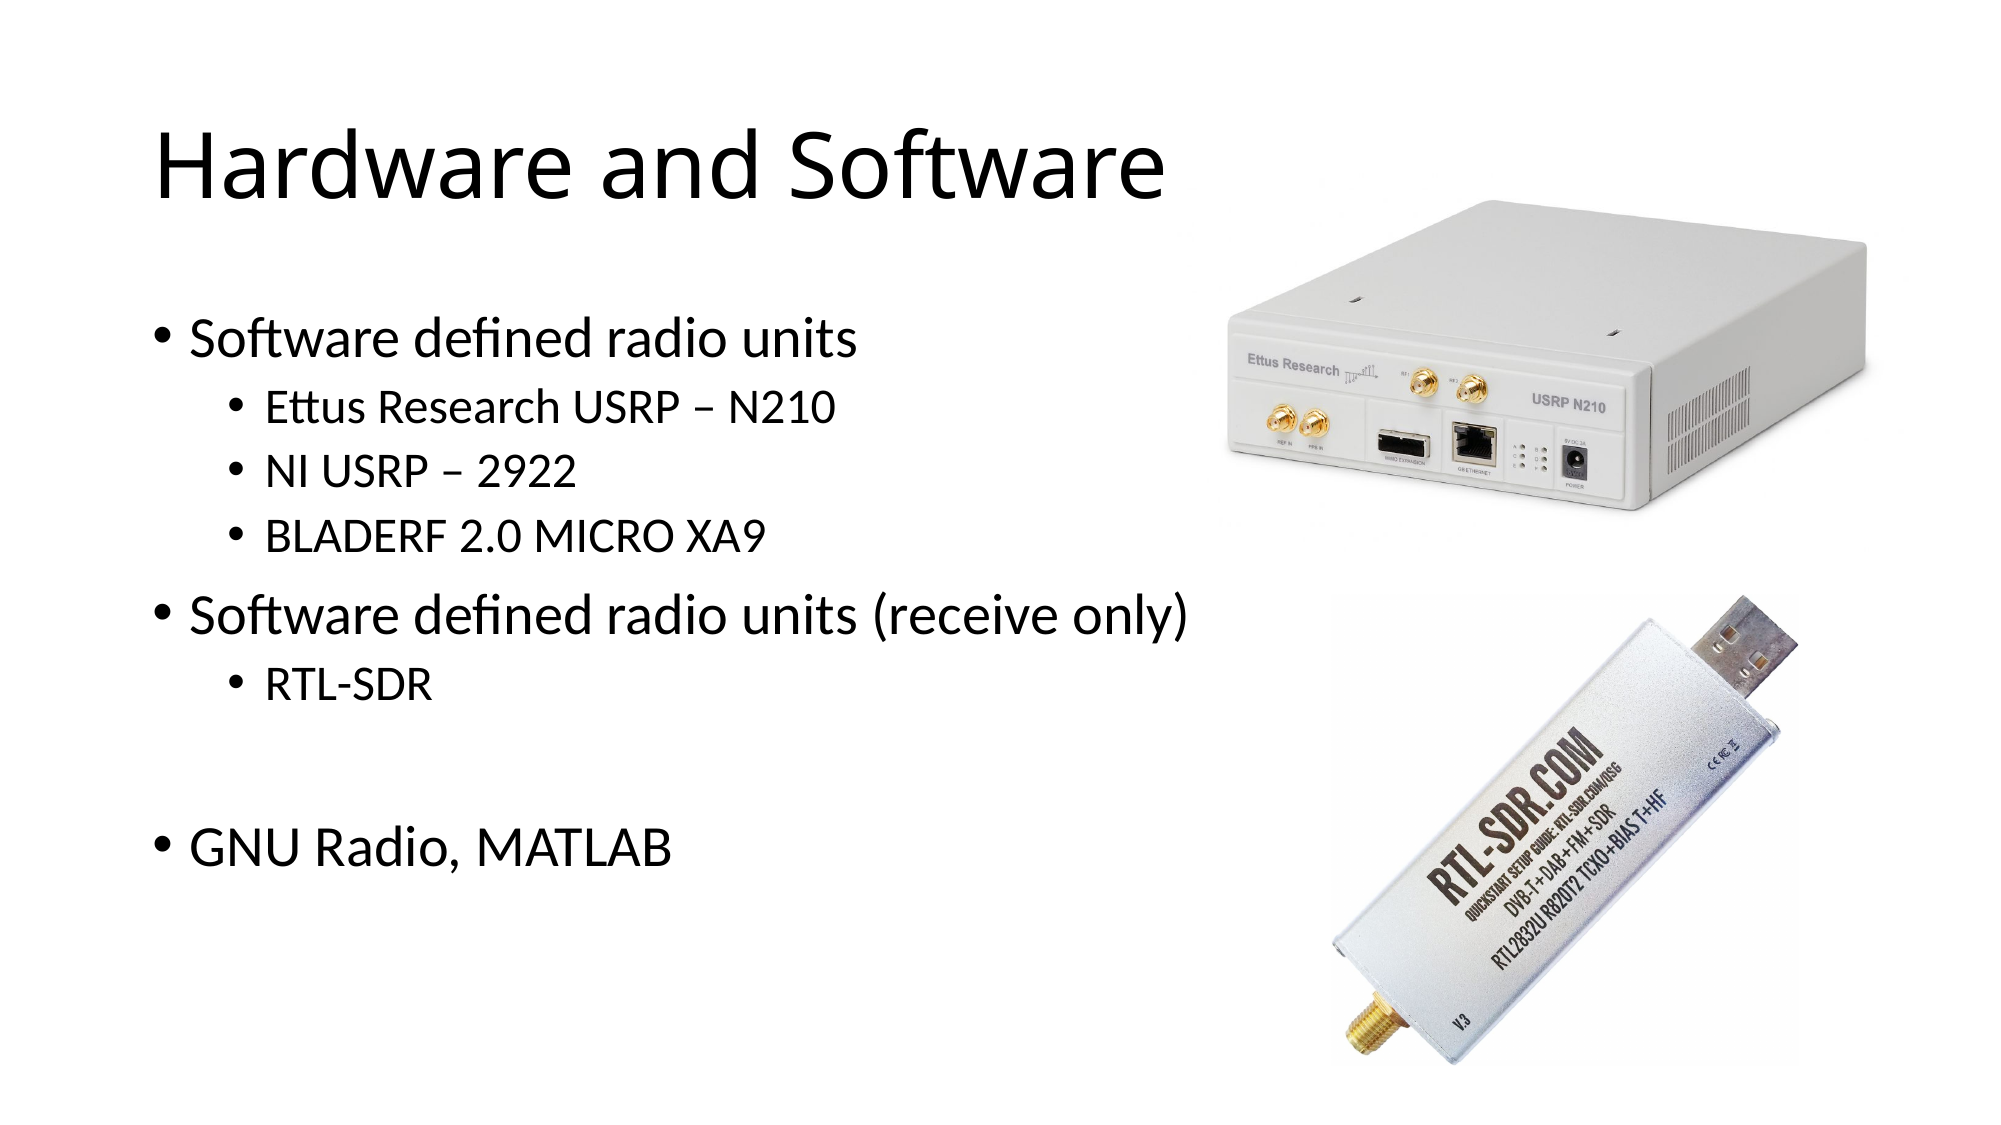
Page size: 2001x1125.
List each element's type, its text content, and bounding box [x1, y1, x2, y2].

title Hardware and Software [137, 59, 1863, 278]
list Software defined radio units Ettus Research USRP – N210 NI USRP – 2922 BLADERF 2.0 MICRO XA9 Software defined radio units (receive only) RTL-SDR GNU Radio, MATLAB [137, 299, 1863, 1014]
picture [1330, 594, 1799, 1066]
picture [1177, 168, 1913, 555]
